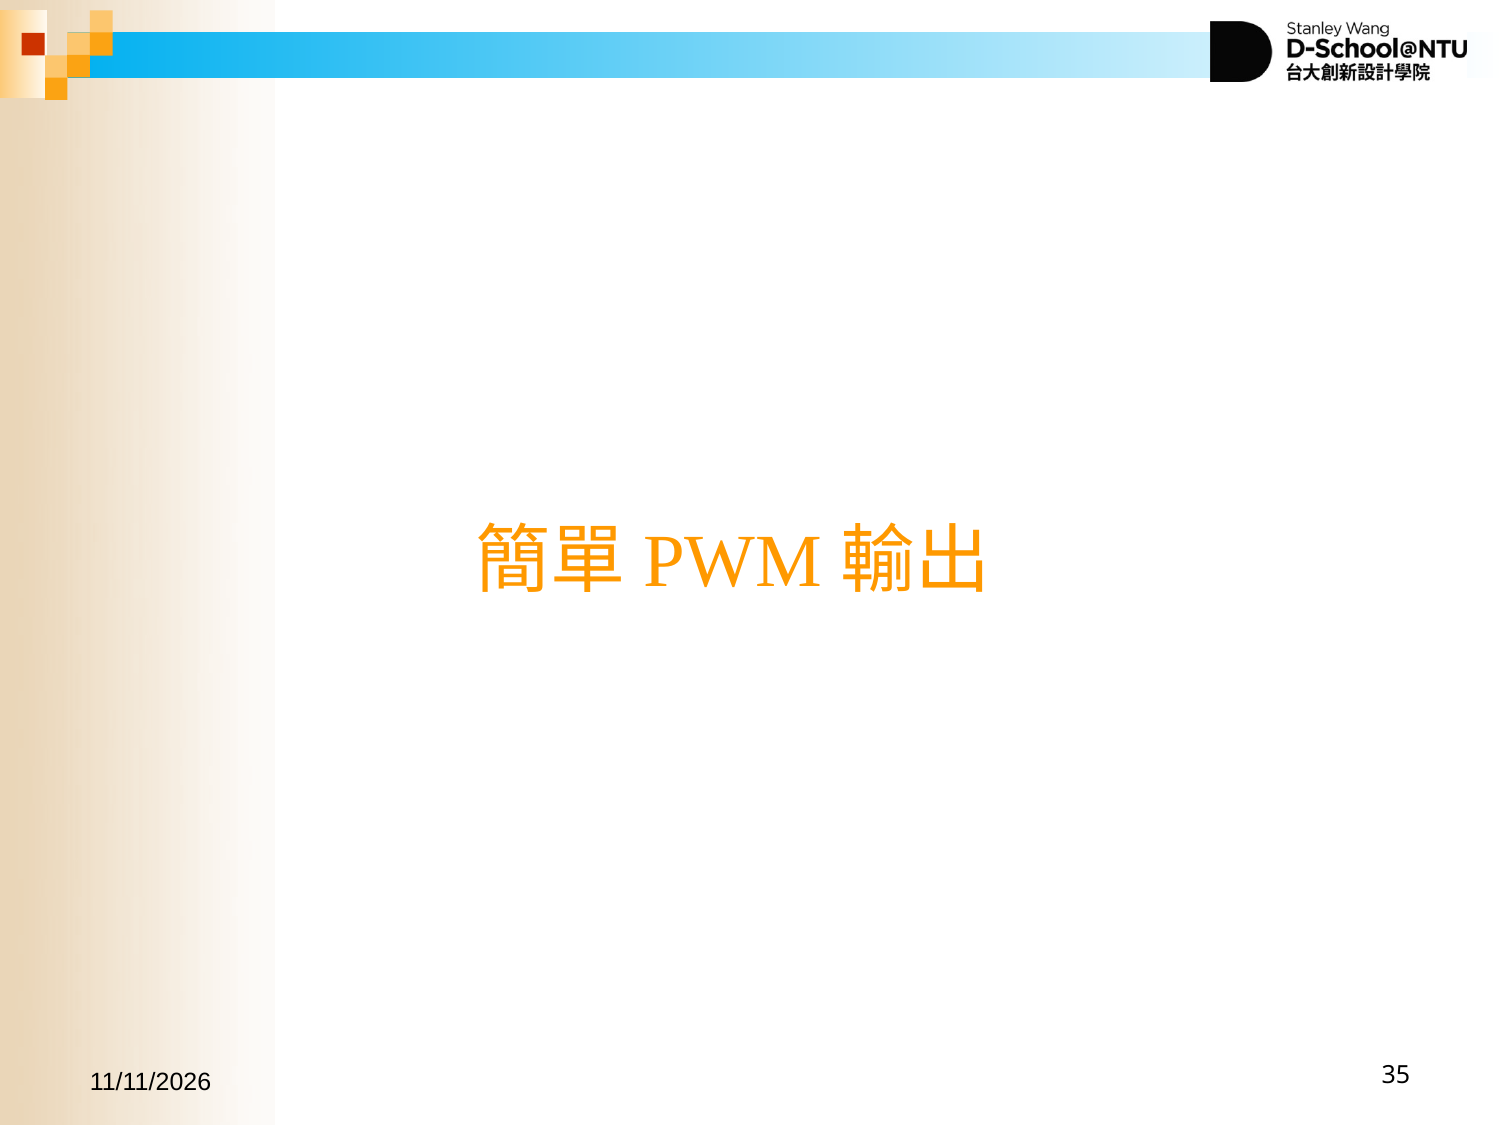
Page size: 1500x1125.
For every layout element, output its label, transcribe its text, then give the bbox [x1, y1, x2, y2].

title 簡單PWM輸出 [214, 444, 1252, 670]
picture [1210, 21, 1467, 82]
text_box 35 [1074, 1024, 1425, 1100]
text_box 2017/11/2 [75, 1024, 425, 1103]
